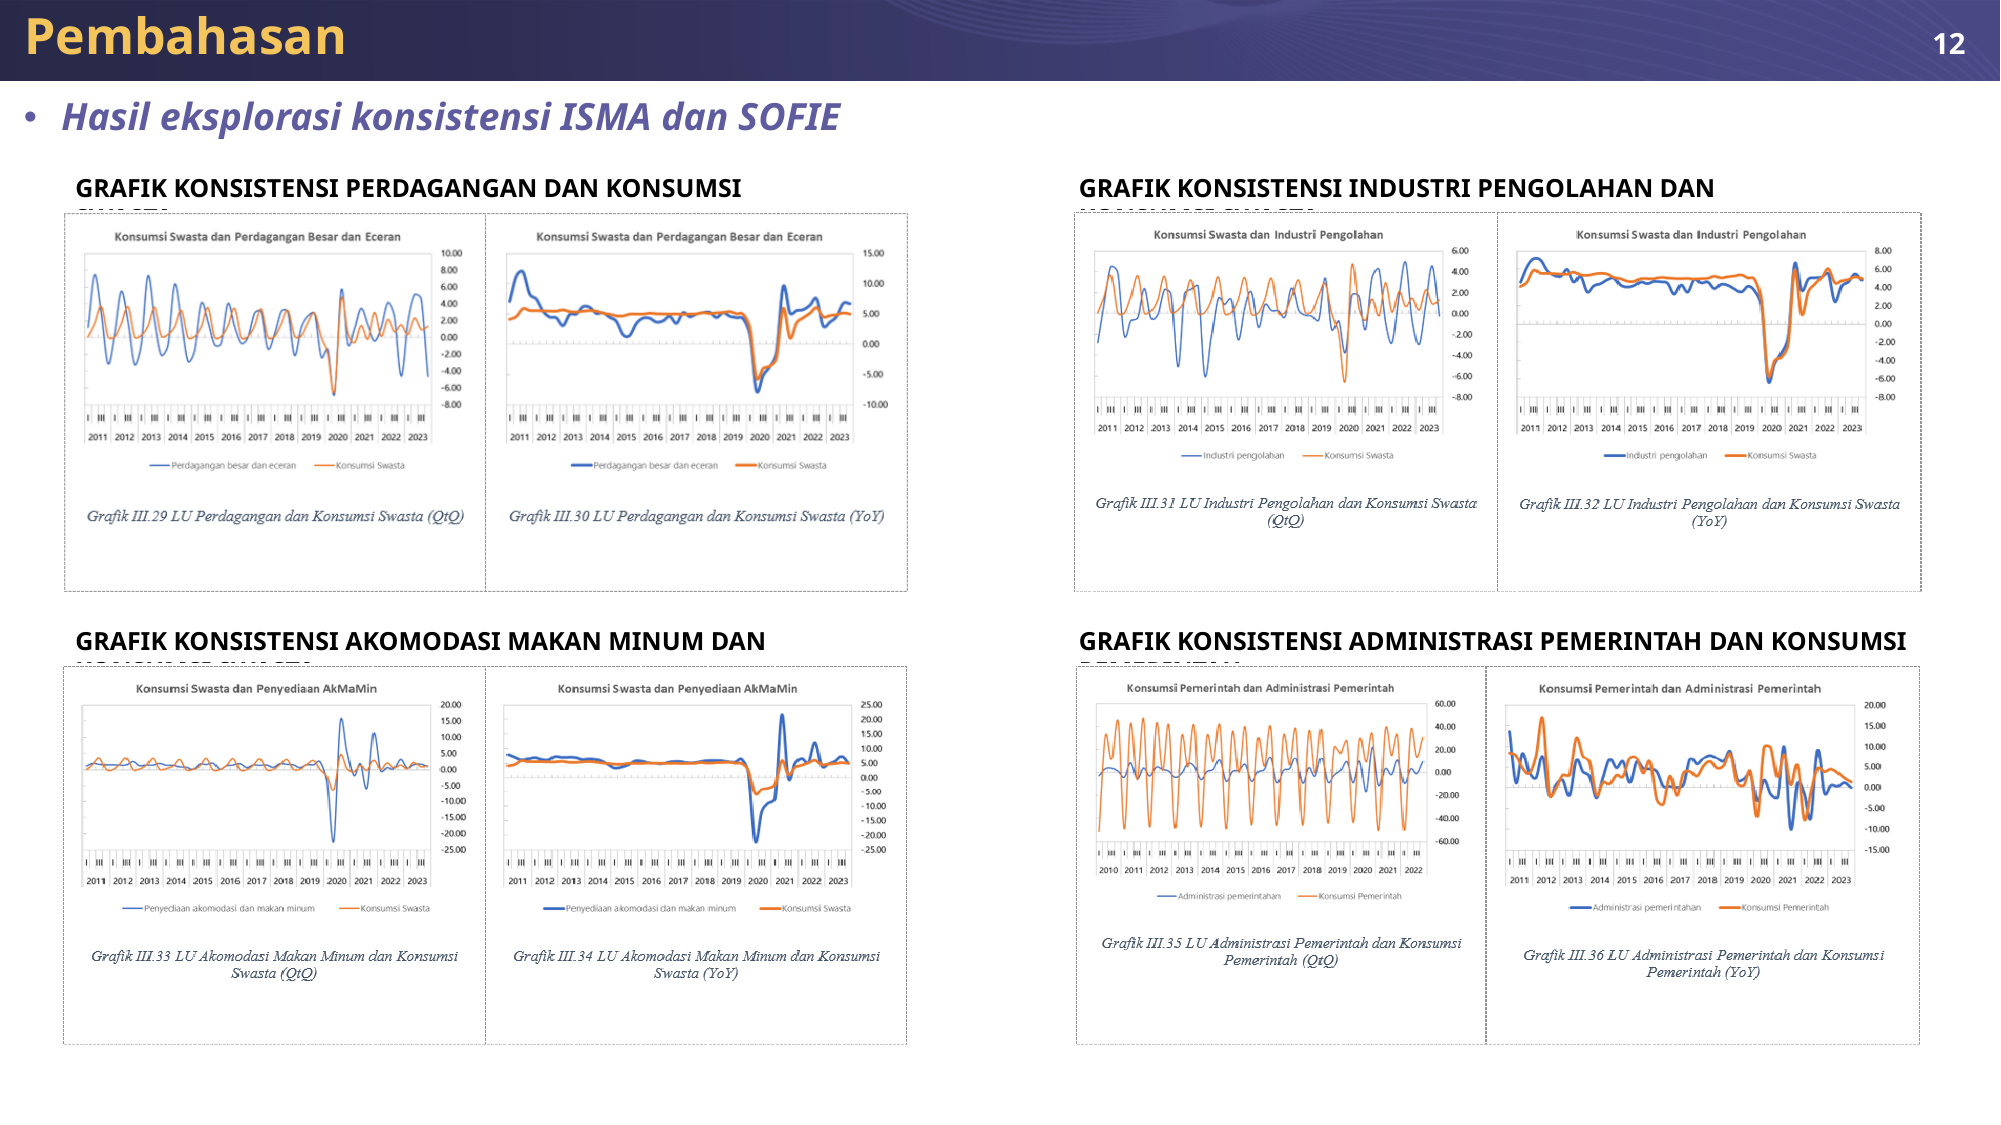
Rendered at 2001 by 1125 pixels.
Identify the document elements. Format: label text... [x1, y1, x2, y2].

picture [60, 663, 910, 1045]
list Hasil eksplorasi konsistensi ISMA dan SOFIE [9, 91, 1983, 148]
title Pembahasan [9, 4, 1850, 74]
picture [0, 0, 2000, 81]
text_box GRAFIK KONSISTENSI ADMINISTRASI PEMERINTAH DAN KONSUMSI PEMERINTAH [1064, 617, 2000, 693]
picture [60, 210, 910, 593]
text_box GRAFIK KONSISTENSI AKOMODASI MAKAN MINUM DAN KONSUMSI SWASTA [60, 617, 910, 663]
picture [1072, 663, 1922, 1045]
picture [1072, 210, 1922, 592]
text_box GRAFIK KONSISTENSI PERDAGANGAN DAN KONSUMSI SWASTA [60, 165, 816, 210]
text_box GRAFIK KONSISTENSI INDUSTRI PENGOLAHAN DAN KONSUMSI SWASTA [1064, 165, 1872, 240]
